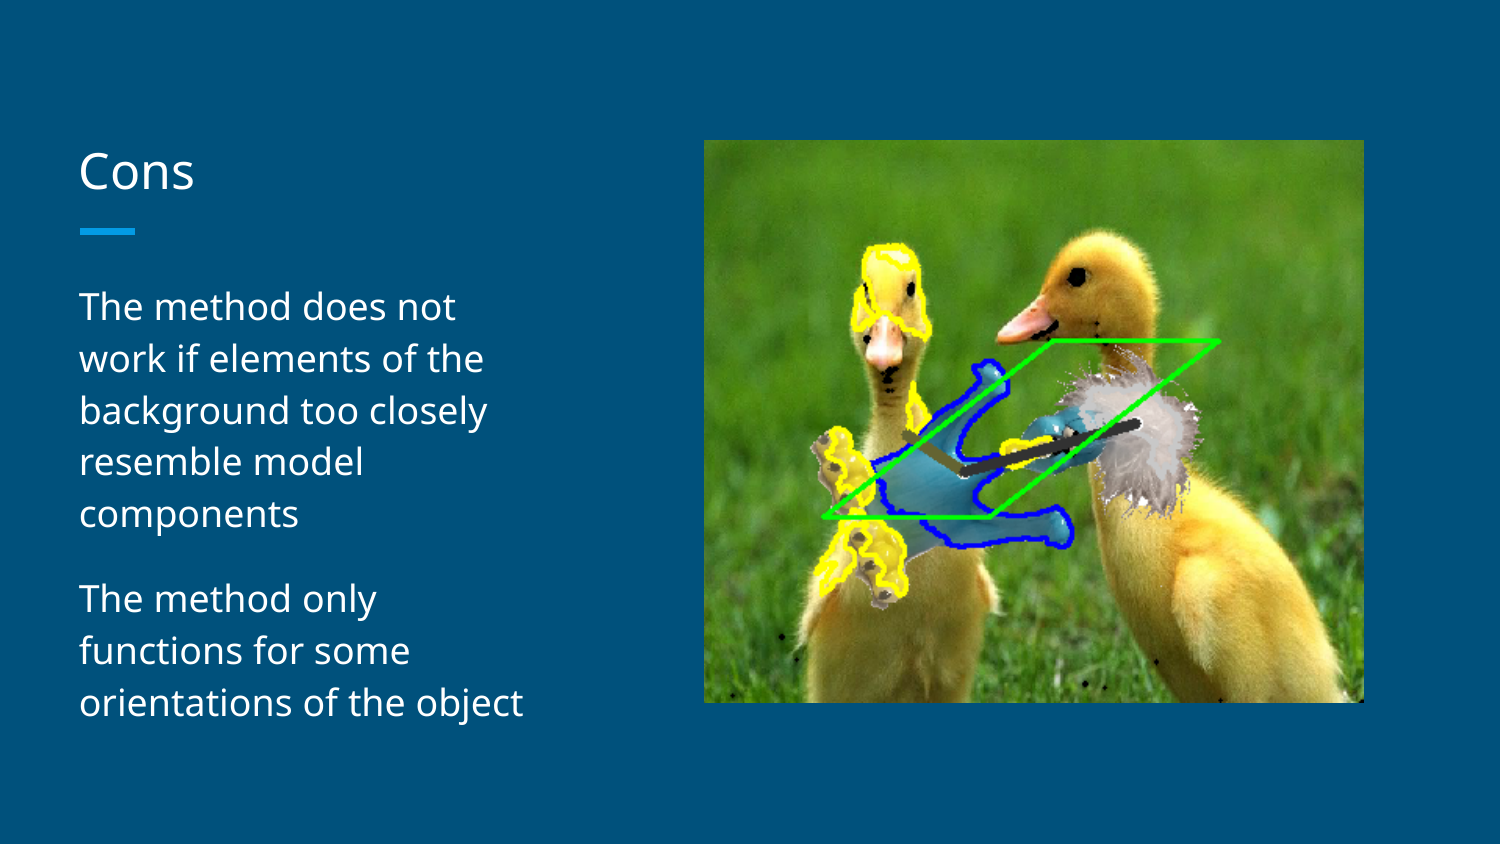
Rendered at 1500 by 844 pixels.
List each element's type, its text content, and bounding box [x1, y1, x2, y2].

title Cons [63, 91, 525, 216]
picture [705, 141, 1363, 702]
list The method does not work if elements of the background too closely resemble model components The method only functions for some orientations of the object [63, 261, 566, 755]
